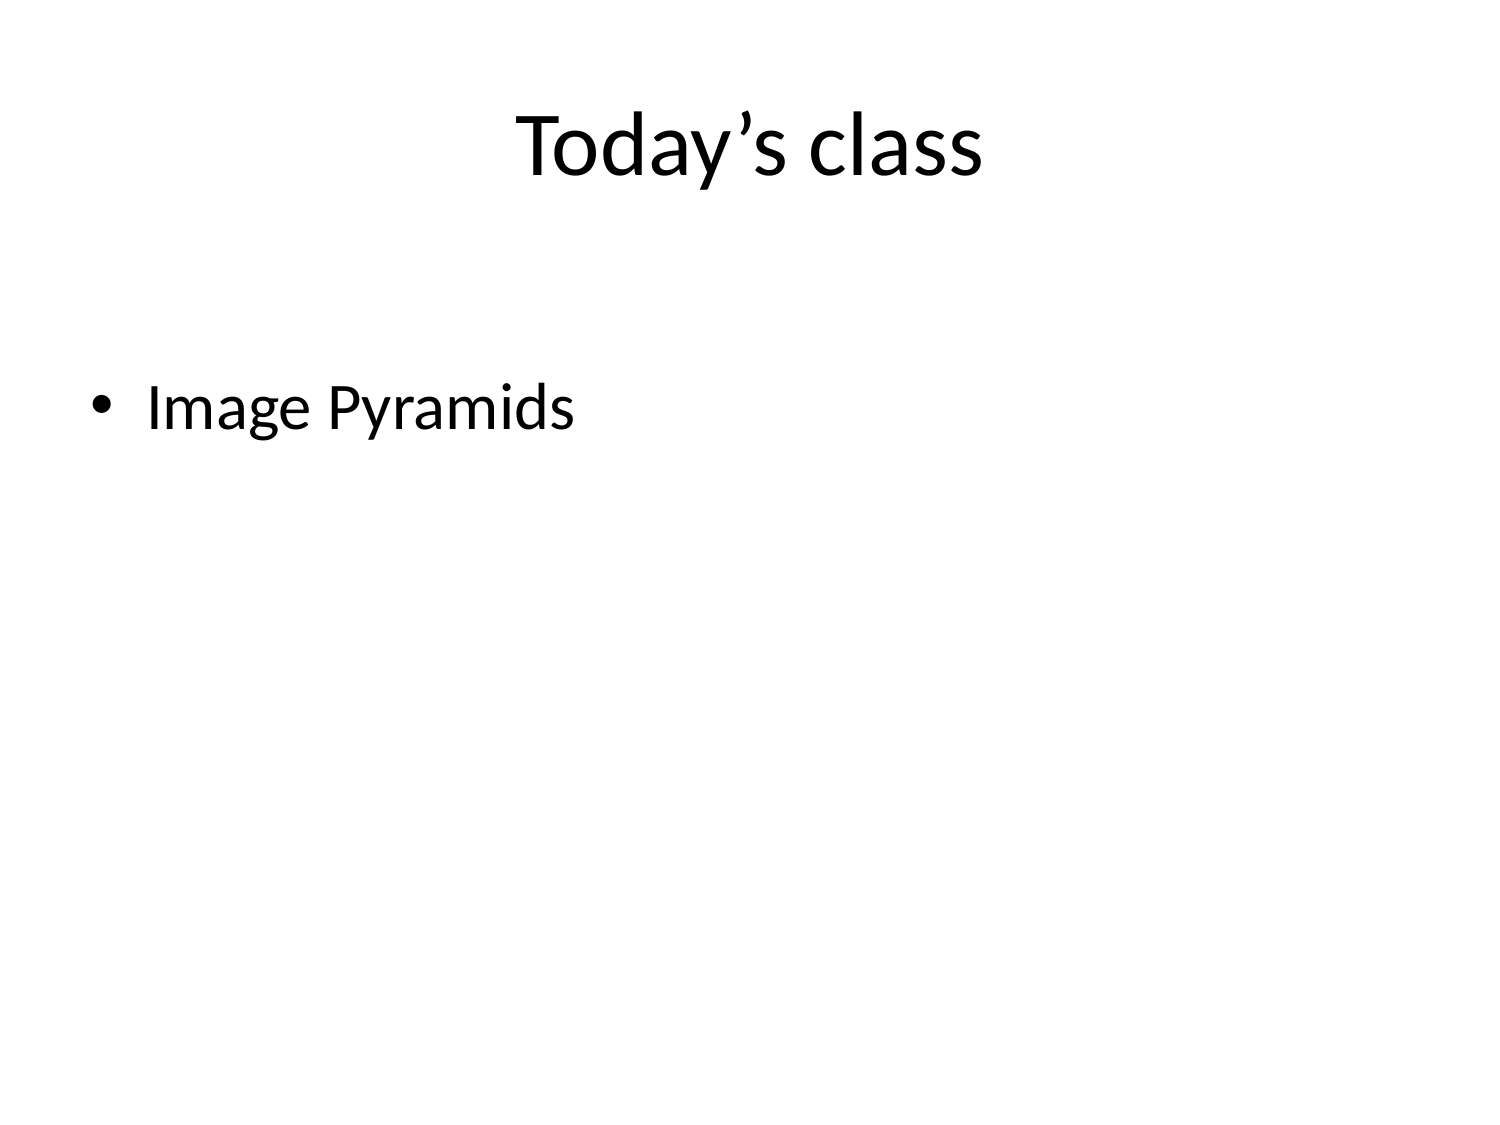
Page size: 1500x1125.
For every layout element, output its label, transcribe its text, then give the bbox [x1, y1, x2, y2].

title Today’s class [75, 45, 1425, 233]
list Image Pyramids [75, 262, 1425, 1005]
